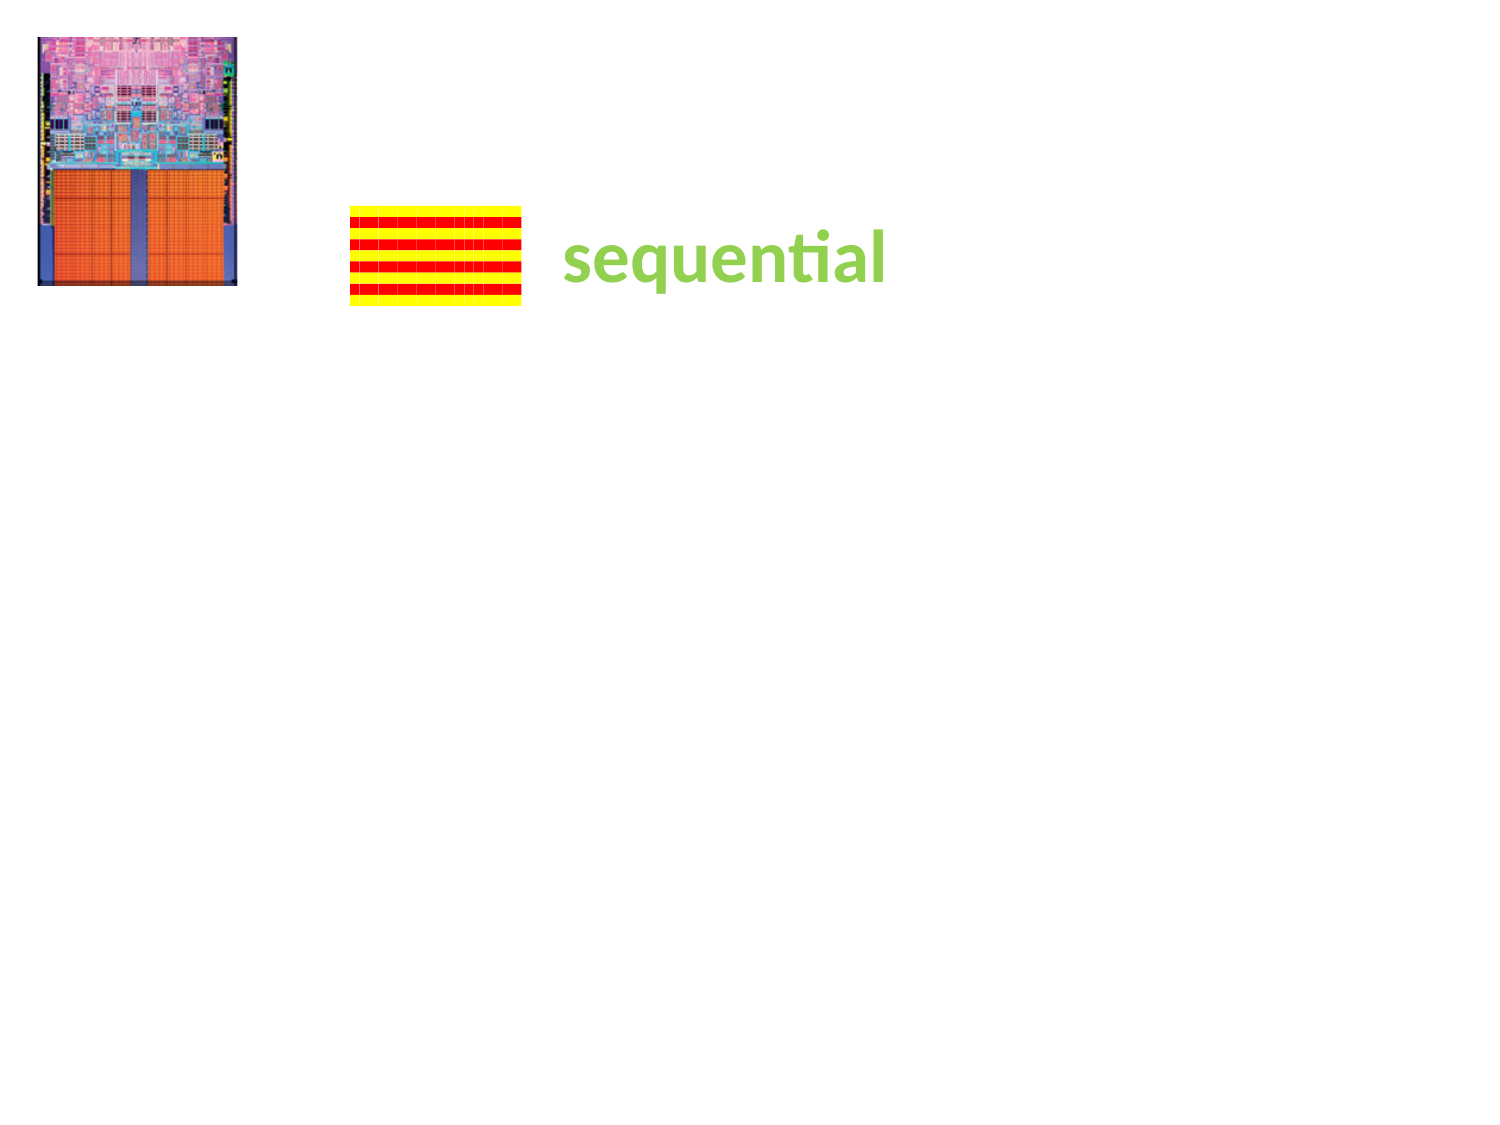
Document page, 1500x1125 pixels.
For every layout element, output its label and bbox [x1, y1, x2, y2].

text_box [349, 199, 1086, 307]
picture [37, 37, 238, 286]
